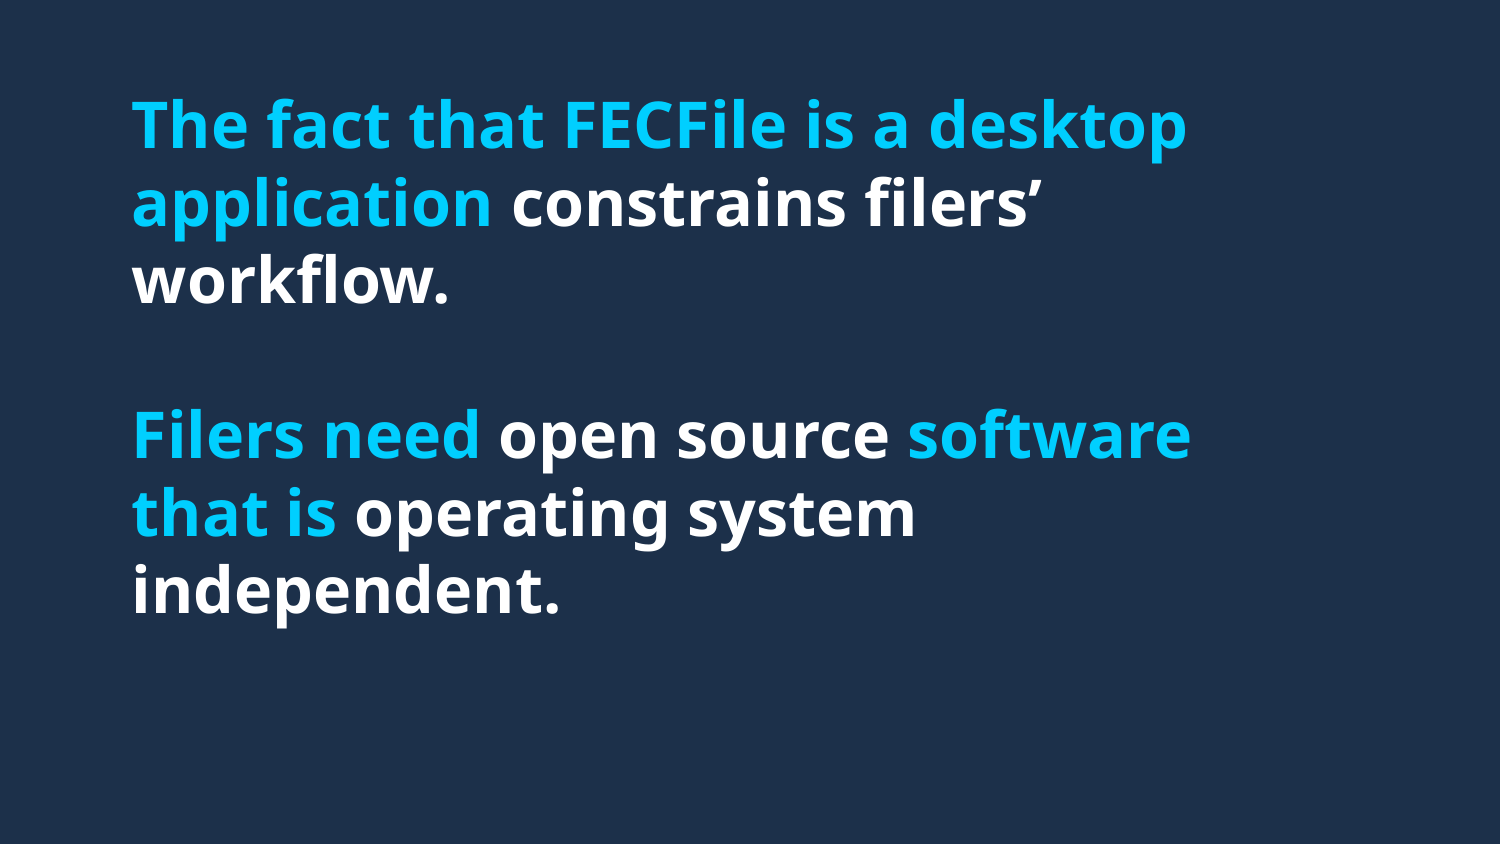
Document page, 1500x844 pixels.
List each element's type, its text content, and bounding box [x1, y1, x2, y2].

title The fact that FECFile is a desktop application constrains filers’ workflow. Filers need open source software that is operating system independent. [116, 87, 1330, 701]
